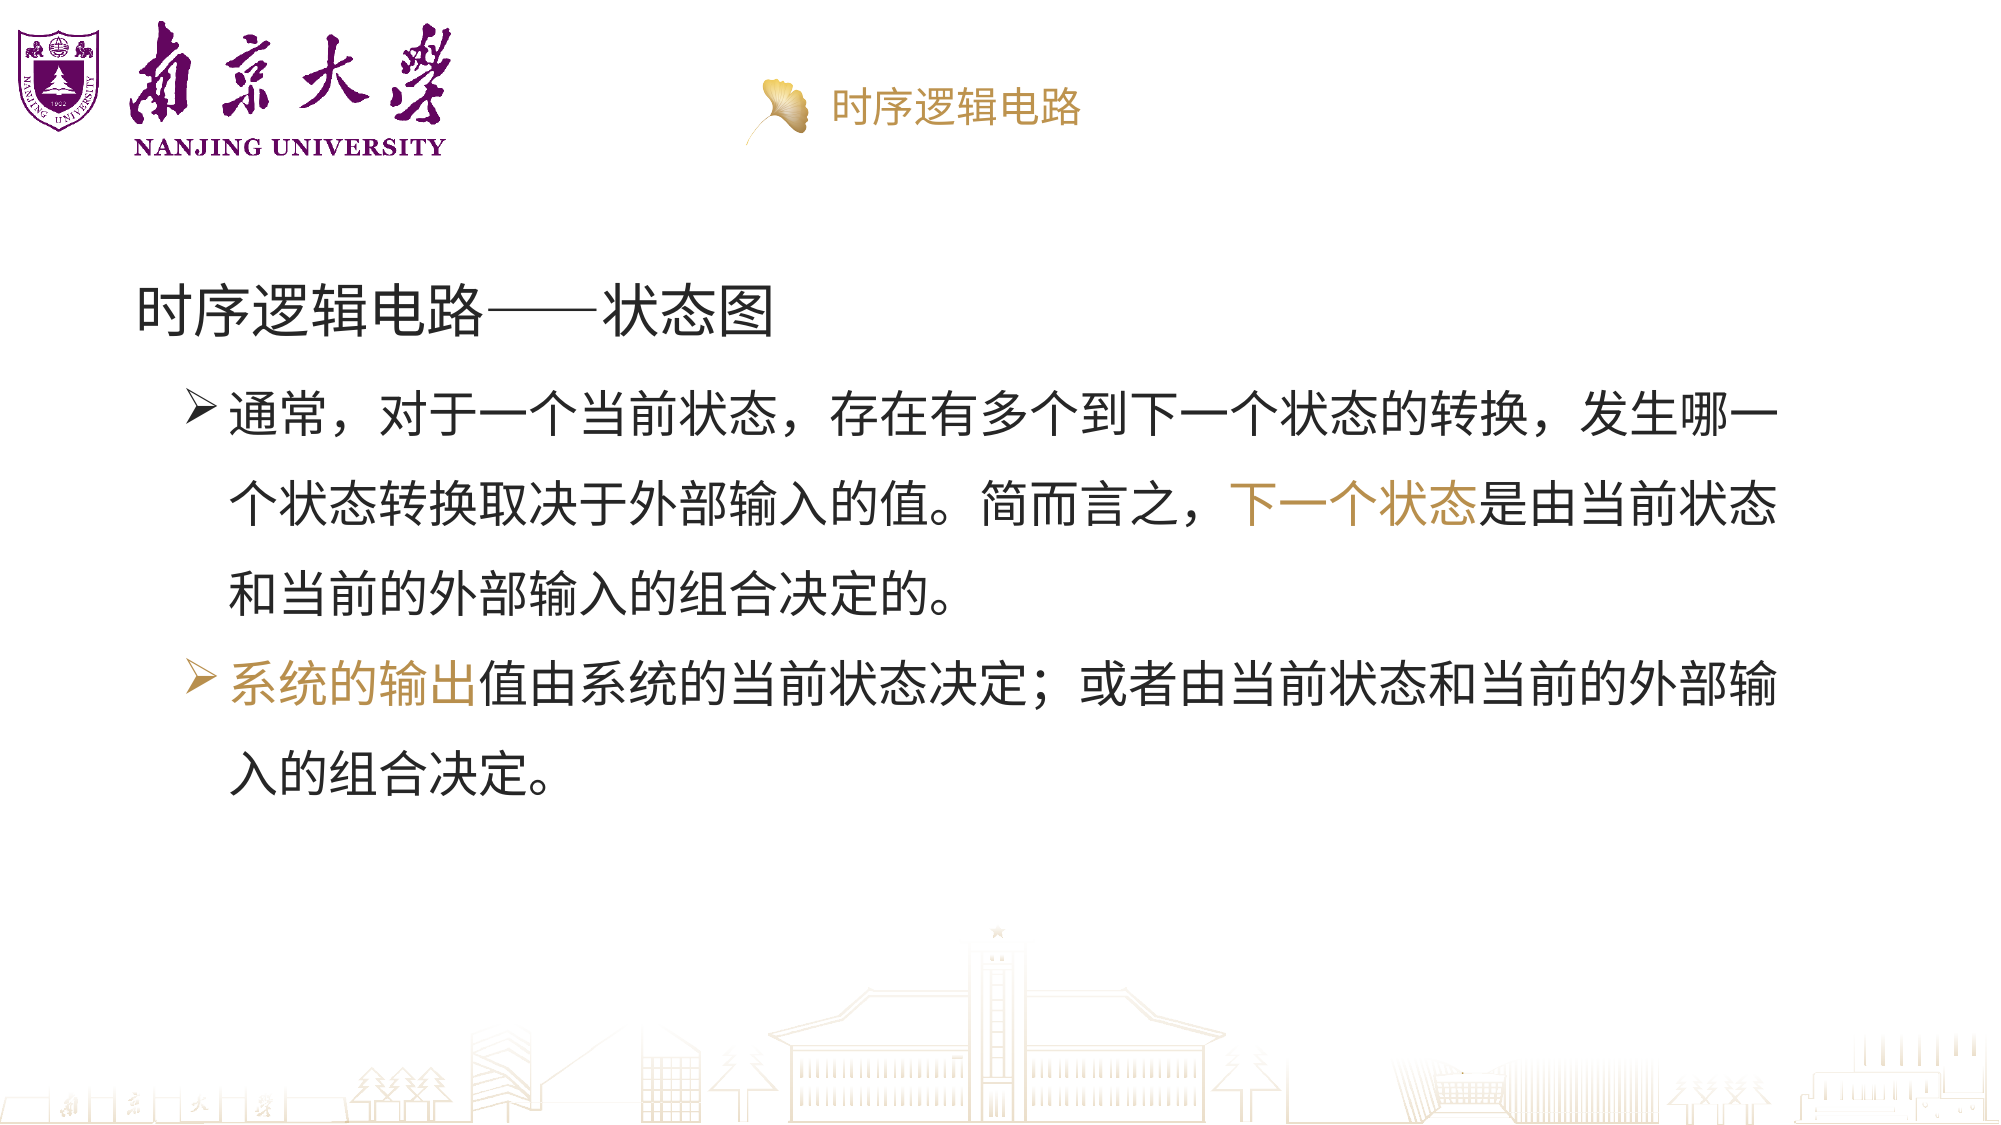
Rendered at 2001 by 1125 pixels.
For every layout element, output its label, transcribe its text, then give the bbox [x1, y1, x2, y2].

picture [18, 21, 451, 160]
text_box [116, 249, 1872, 468]
text_box 时序逻辑电路 [816, 73, 1226, 139]
text_box 通常，对于一个当前状态，存在有多个到下一个状态的转换，发生哪一个状态转换取决于外部输入的值。简而言之，下一个状态是由当前状态和当前的外部输入的组合决定的。 系统的输出值由系统的当前状态决定；或者由当前状态和当前的外部输入的组合决定。 [167, 468, 1841, 810]
picture [731, 64, 824, 169]
